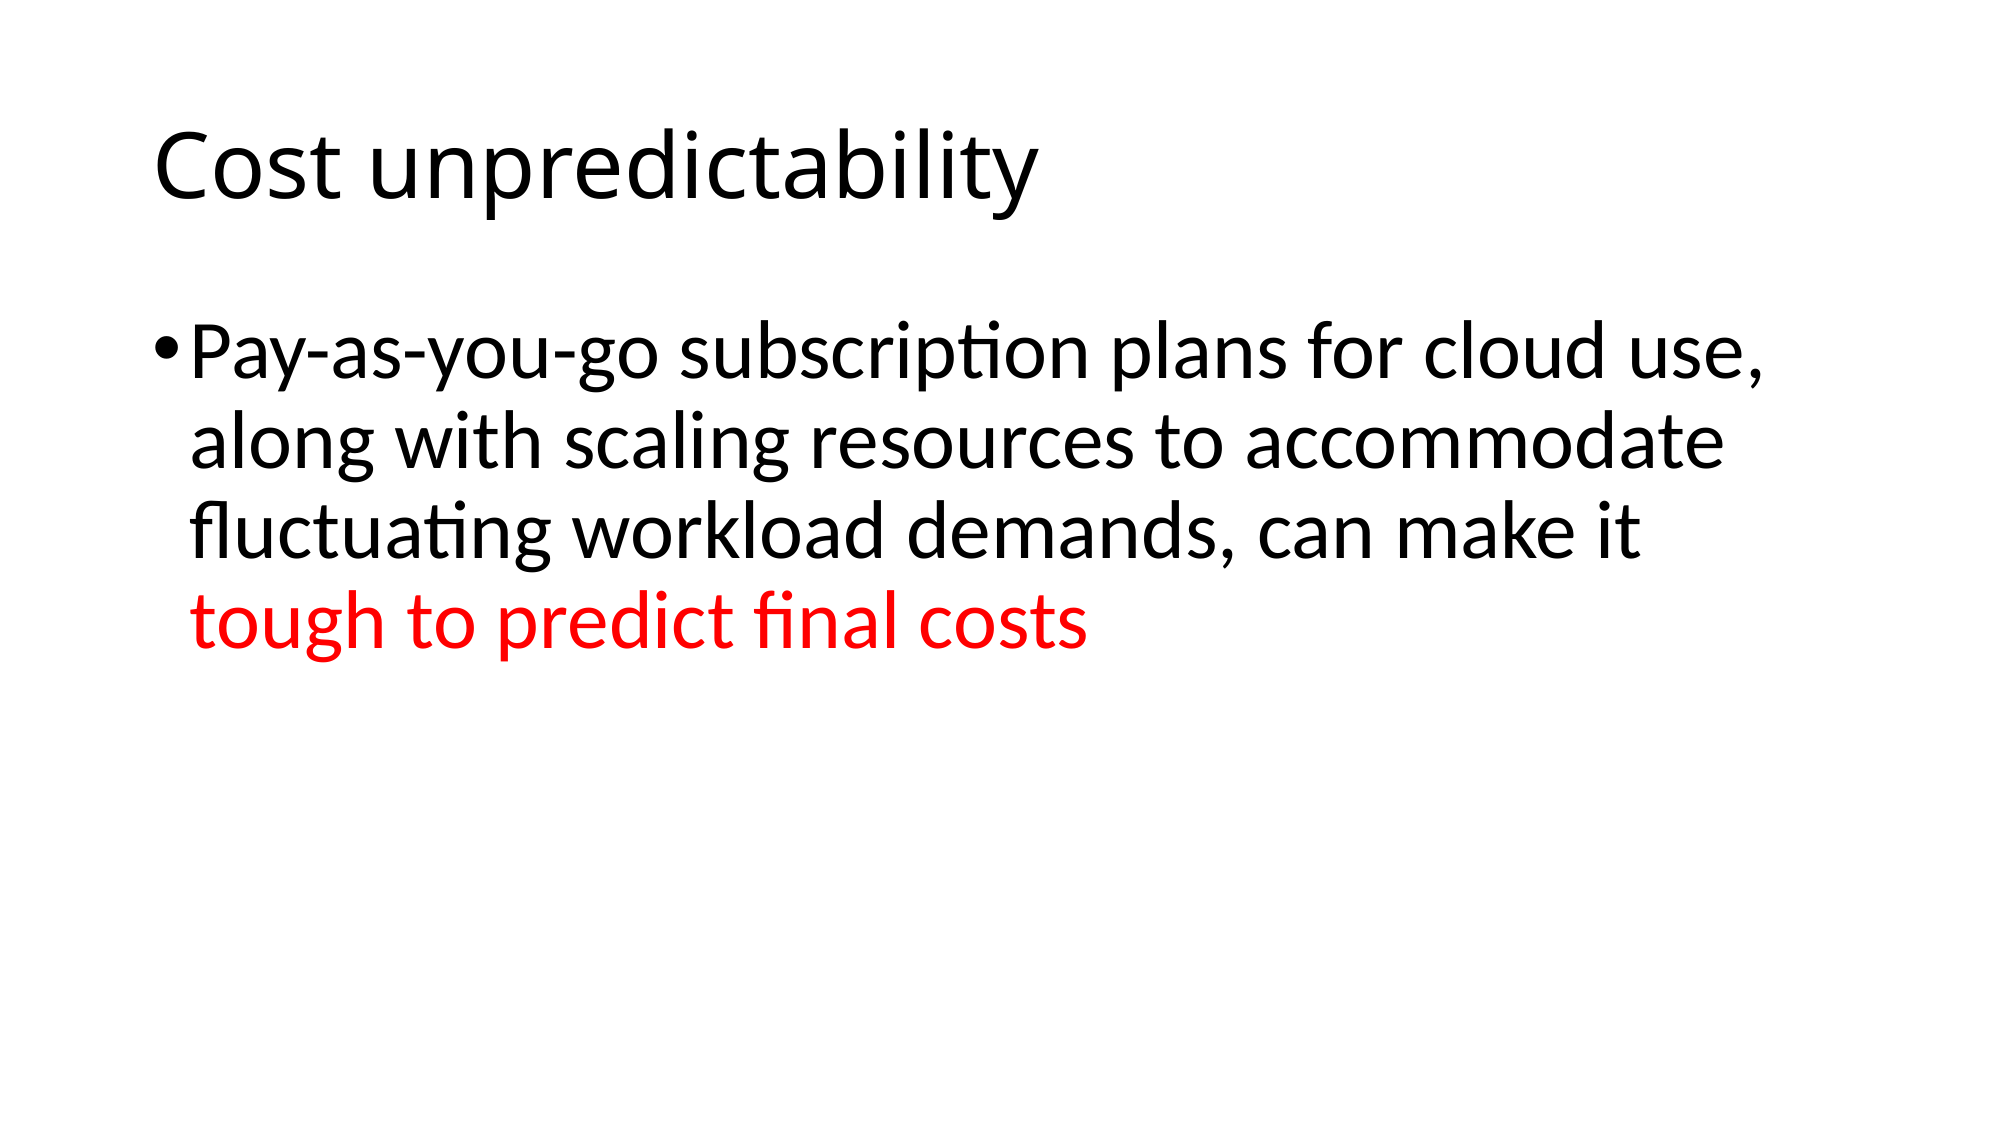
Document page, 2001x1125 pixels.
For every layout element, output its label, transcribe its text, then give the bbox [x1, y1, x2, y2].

list Pay-as-you-go subscription plans for cloud use, along with scaling resources to accommodate fluctuating workload demands, can make it tough to predict final costs [137, 299, 1863, 1014]
title Cost unpredictability [137, 59, 1863, 278]
